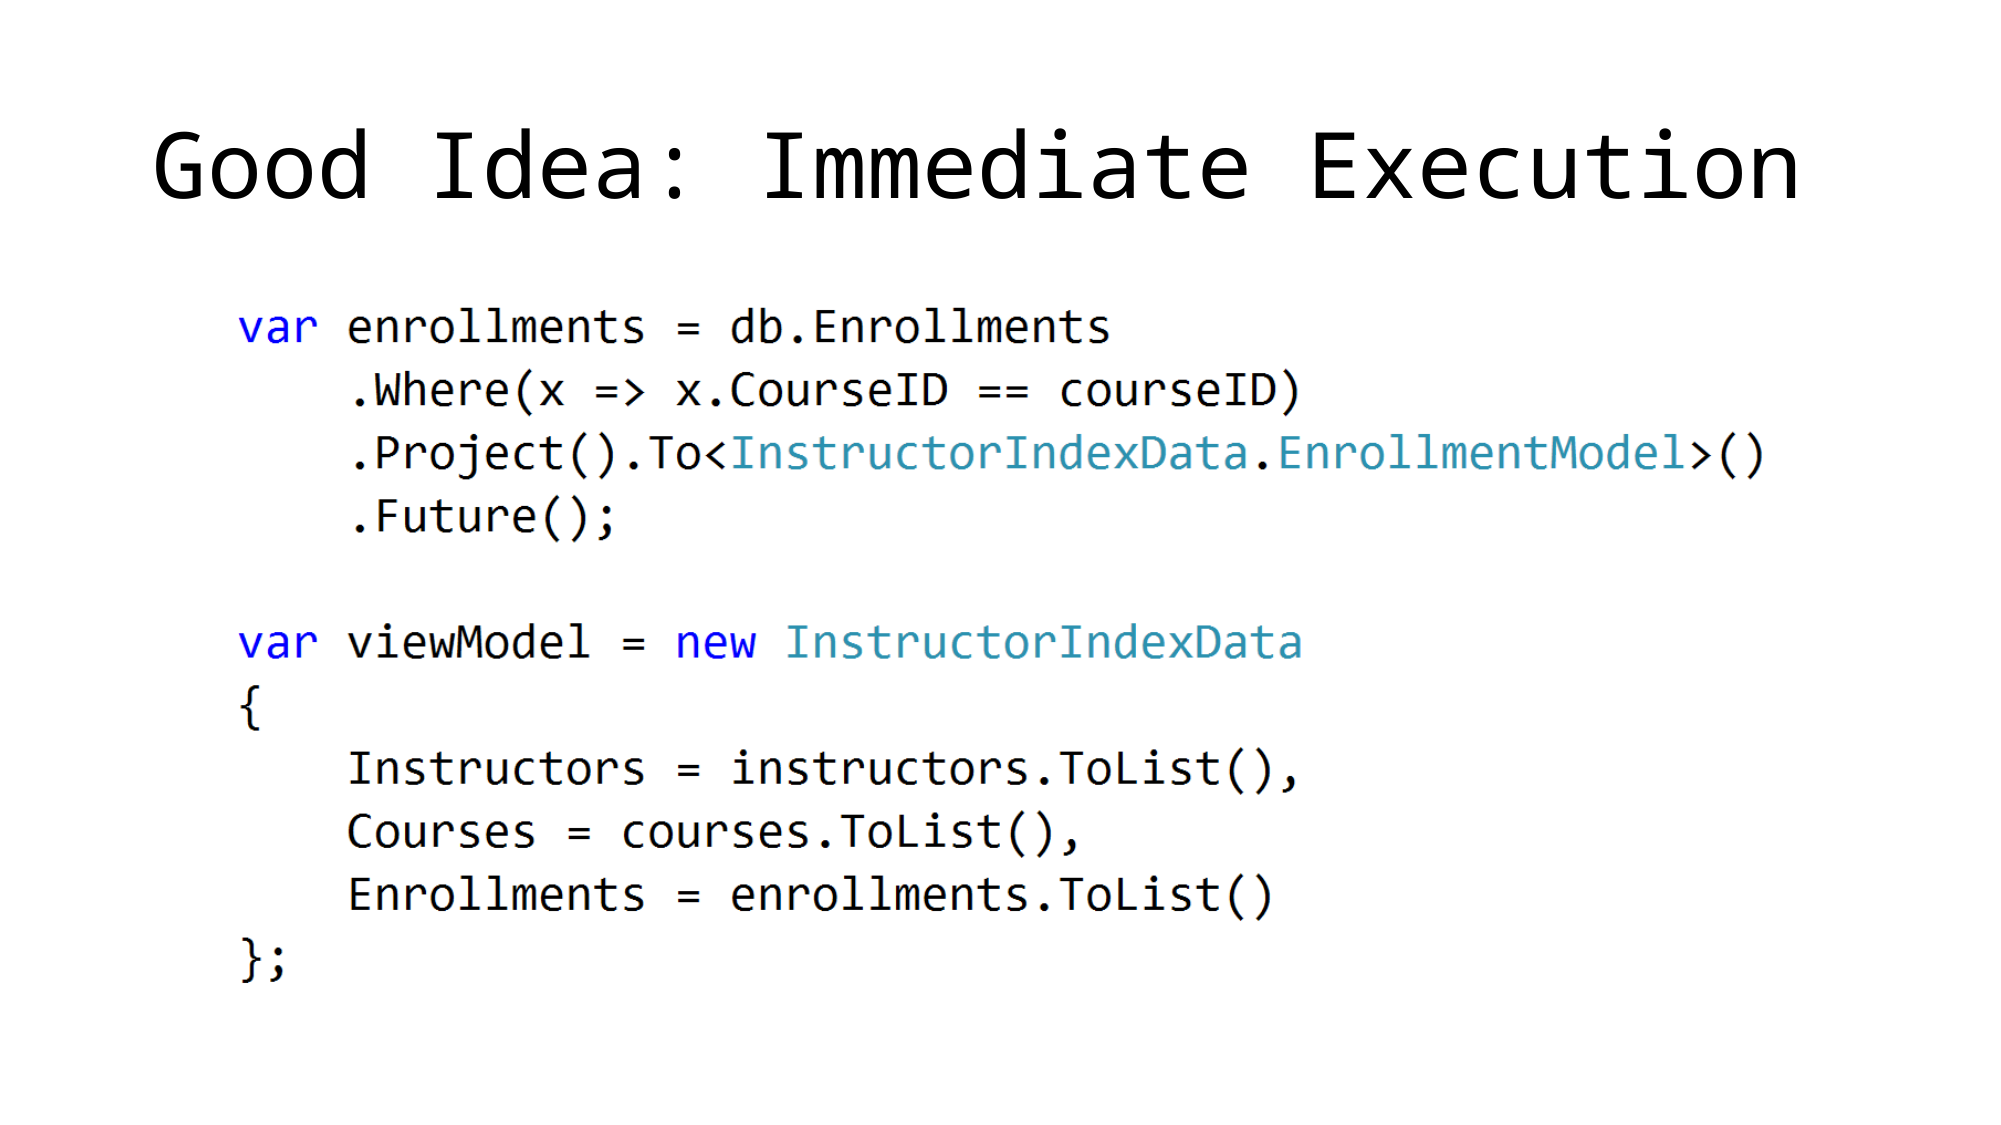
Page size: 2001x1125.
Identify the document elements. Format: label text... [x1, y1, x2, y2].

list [226, 299, 1774, 1014]
title Good Idea: Immediate Execution [137, 59, 1863, 278]
